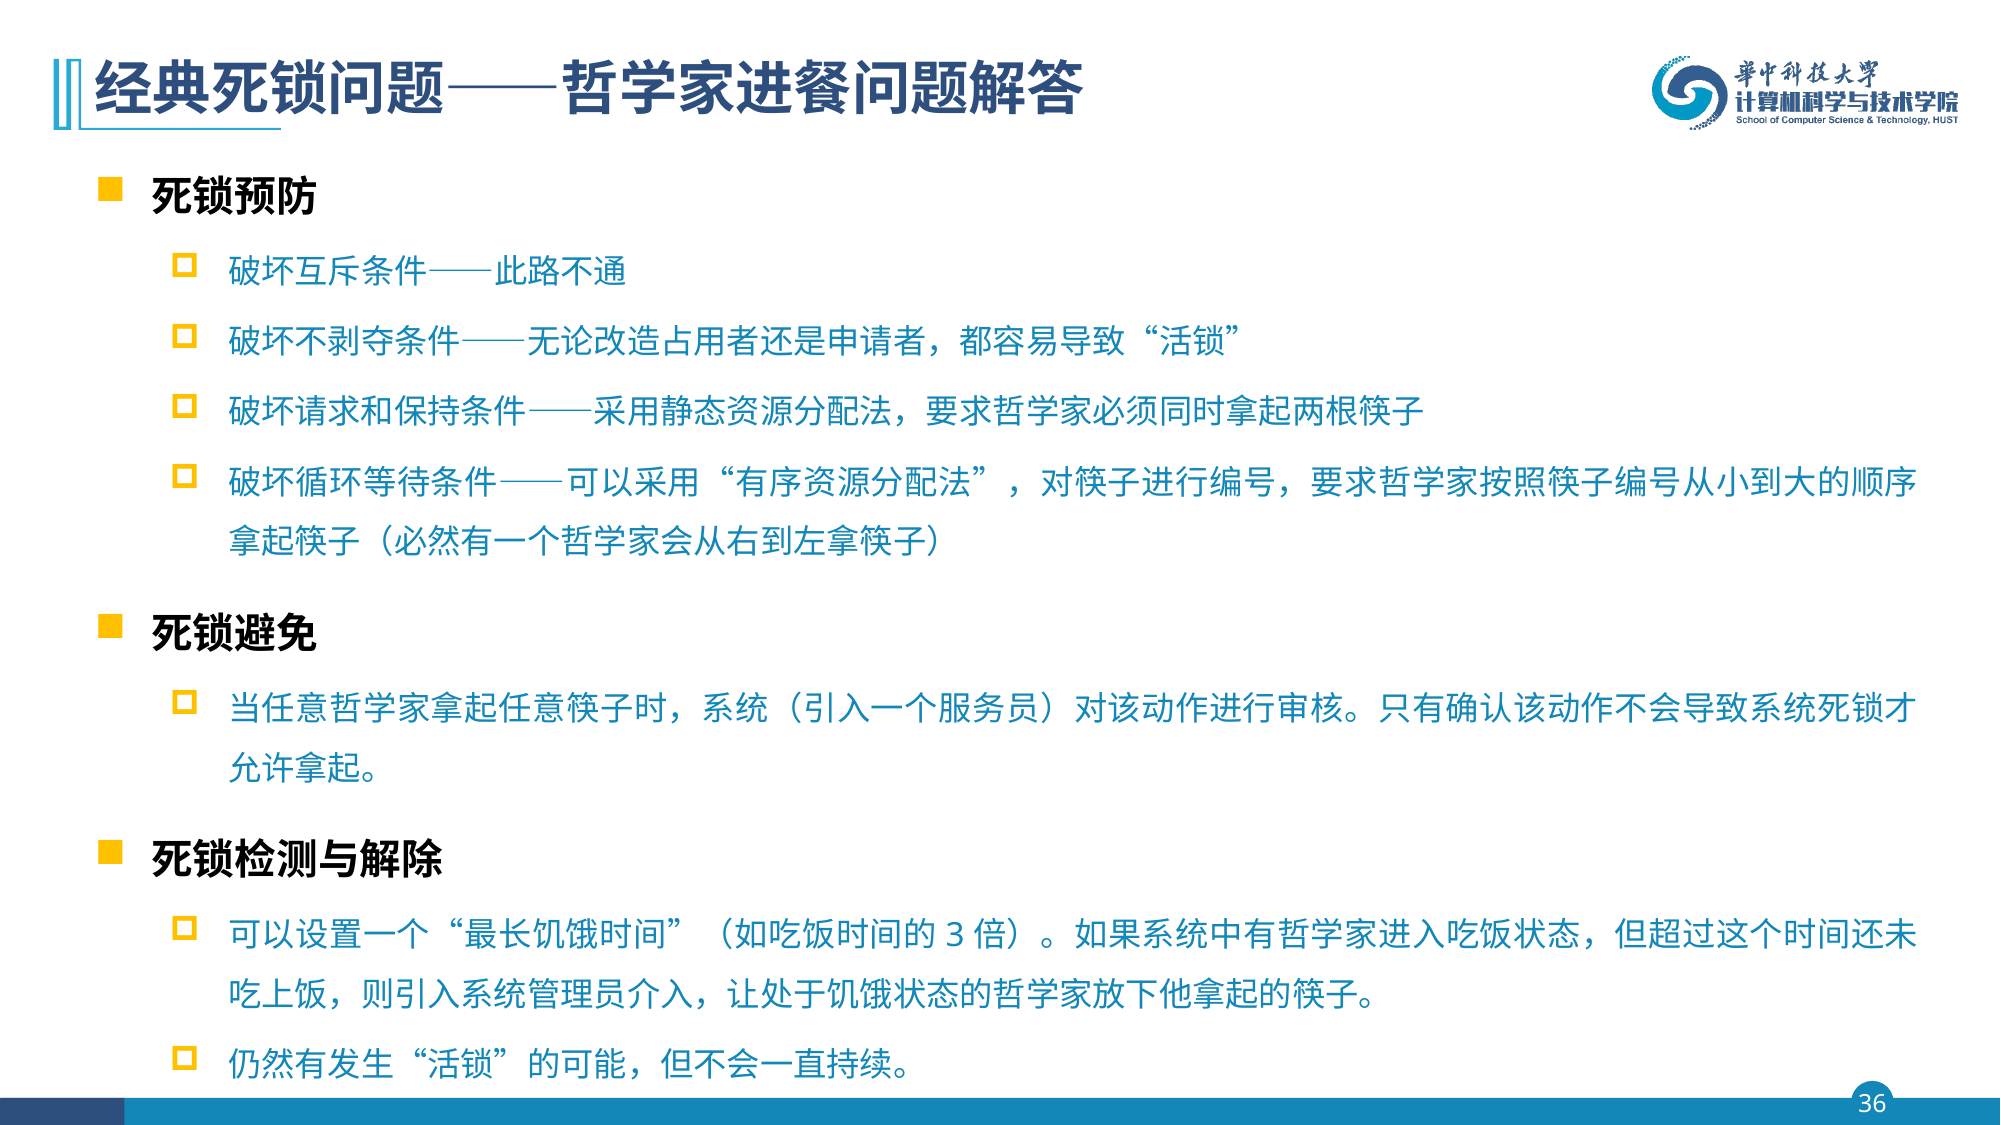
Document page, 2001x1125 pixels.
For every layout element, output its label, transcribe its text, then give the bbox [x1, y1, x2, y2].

title 经典死锁问题——哲学家进餐问题解答 [80, 51, 1653, 137]
list 死锁预防 破坏互斥条件——此路不通 破坏不剥夺条件——无论改造占用者还是申请者，都容易导致“活锁” 破坏请求和保持条件——采用静态资源分配法，要求哲学家必须同时拿起两根筷子 破坏循环等待条件——可以采用“有序资源分配法”，对筷子进行编号，要求哲学家按照筷子编号从小到大的顺序拿起筷子（必然有一个哲学家会从右到左拿筷子） 死锁避免 当任意哲学家拿起任意筷子时，系统（引入一个服务员）对该动作进行审核。只有确认该动作不会导致系统死锁才允许拿起。 死锁检测与解除 可以设置一个“最长饥饿时间”（如吃饭时间的3倍）。如果系统中有哲学家进入吃饭状态，但超过这个时间还未吃上饭，则引入系统管理员介入，让处于饥饿状态的哲学家放下他拿起的筷子。 仍然有发生“活锁”的可能，但不会一直持续。 [80, 137, 1933, 1098]
picture [1653, 56, 1678, 79]
picture [1653, 56, 1958, 130]
